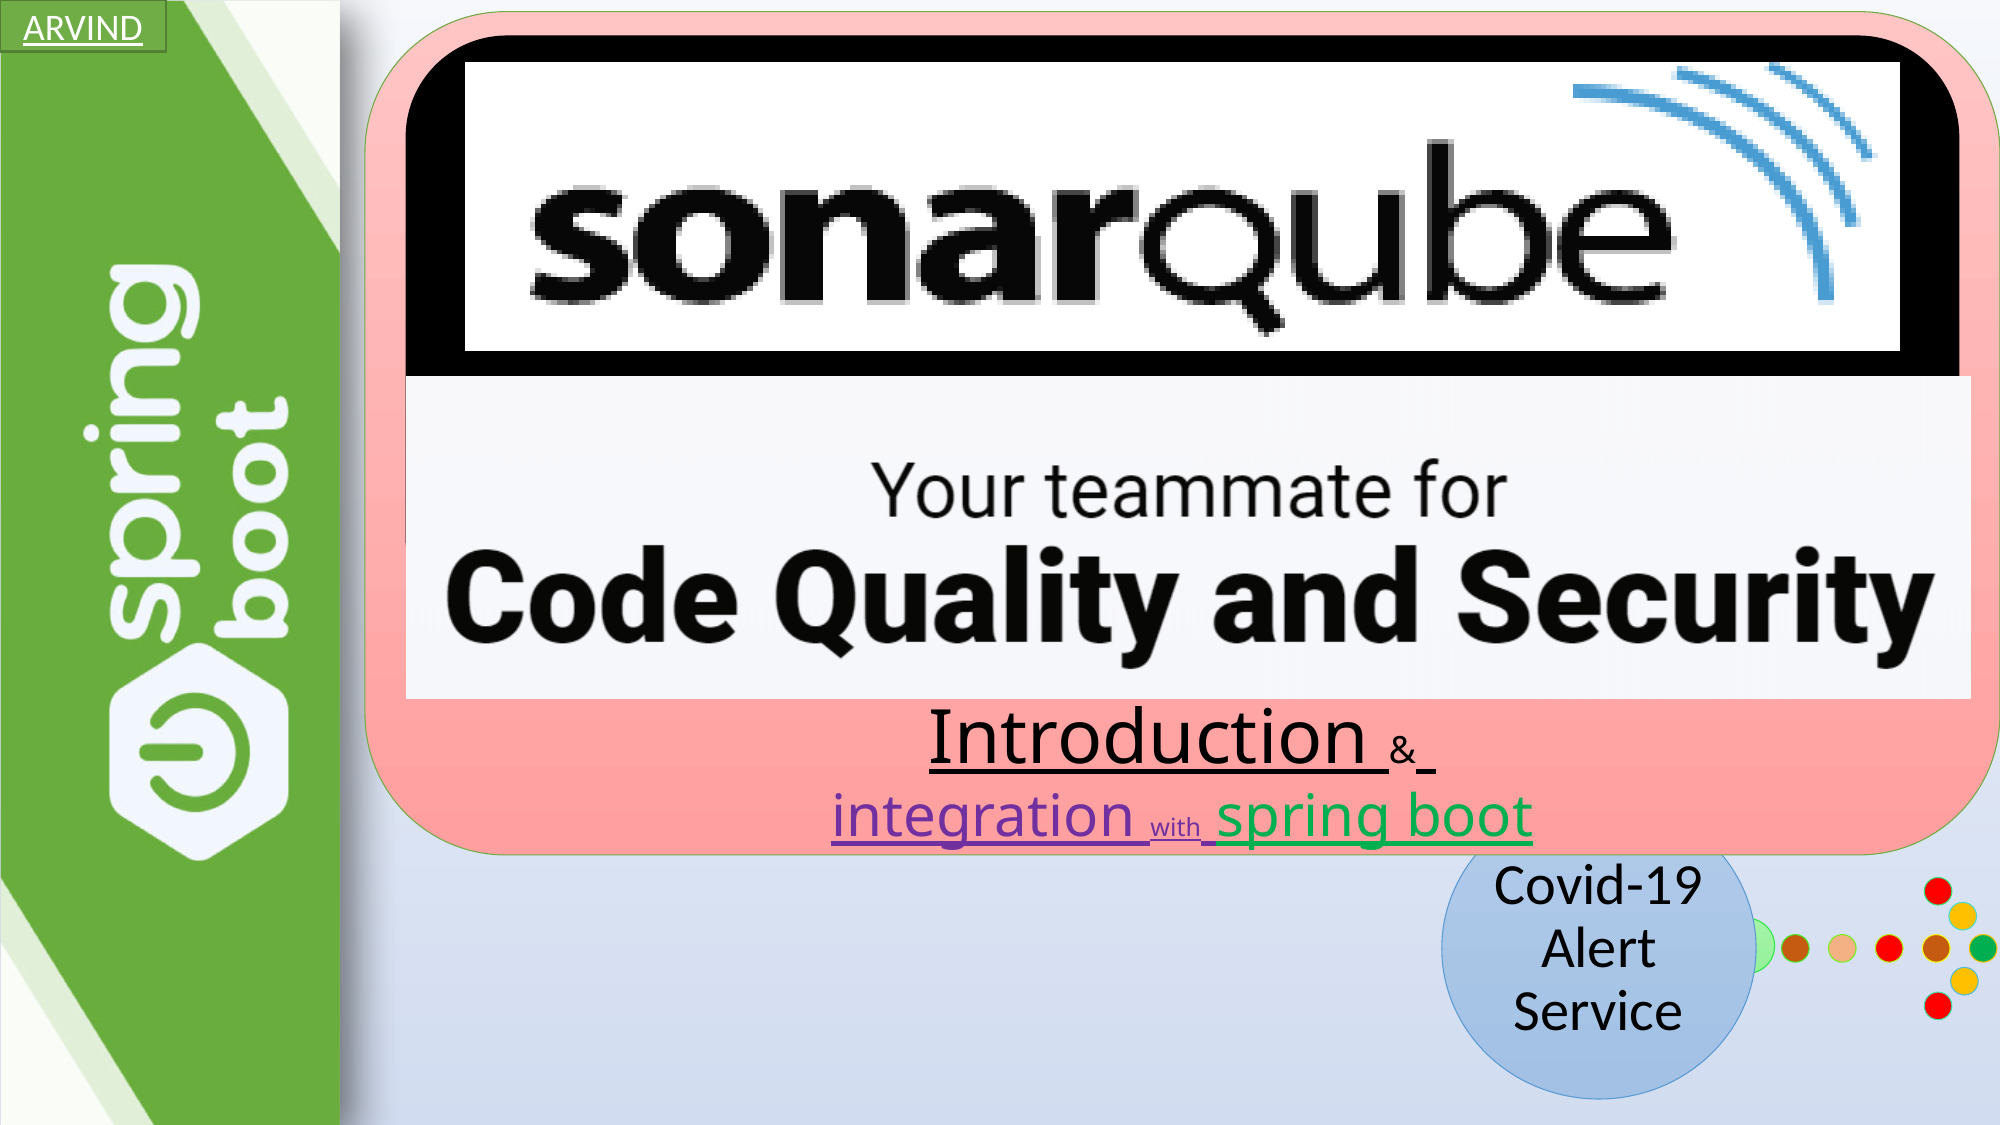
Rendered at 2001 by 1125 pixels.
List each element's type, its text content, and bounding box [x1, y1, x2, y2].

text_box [1387, 808, 2000, 1089]
picture [0, 2, 1971, 1124]
text_box Sonarqube static code analysis [405, 35, 1960, 392]
text_box ARVIND [0, 0, 167, 53]
text_box Introduction & integration with spring boot [364, 11, 2000, 856]
picture [465, 62, 1900, 351]
